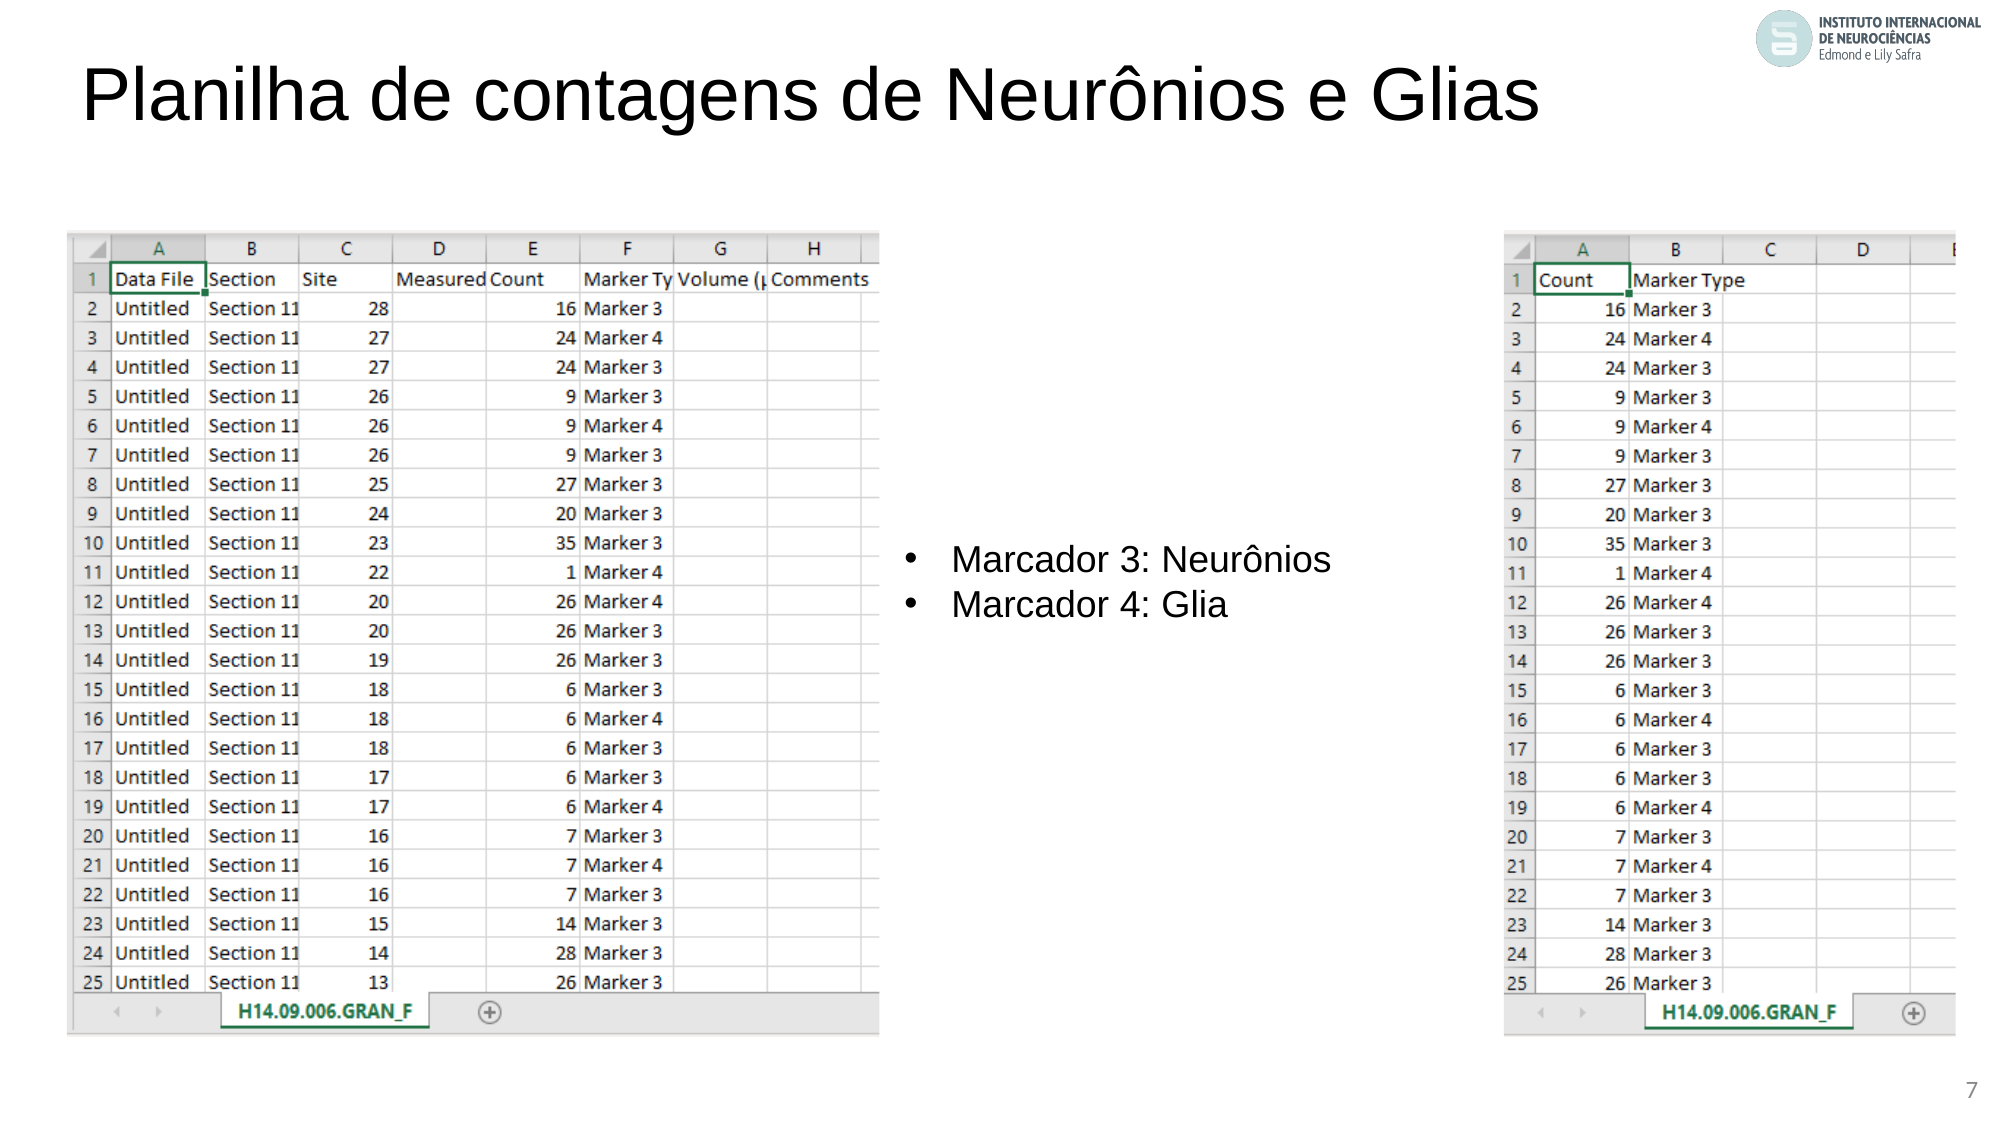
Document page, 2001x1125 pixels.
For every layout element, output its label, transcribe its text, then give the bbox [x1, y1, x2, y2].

picture [1755, 10, 1981, 67]
text_box Planilha de contagens de Neurônios e Glias [66, 38, 1756, 144]
text_box Marcador 3: Neurônios Marcador 4: Glia [889, 527, 1498, 633]
picture [66, 230, 880, 1037]
picture [1503, 230, 1956, 1037]
slide_number 7 [1543, 1058, 1994, 1119]
